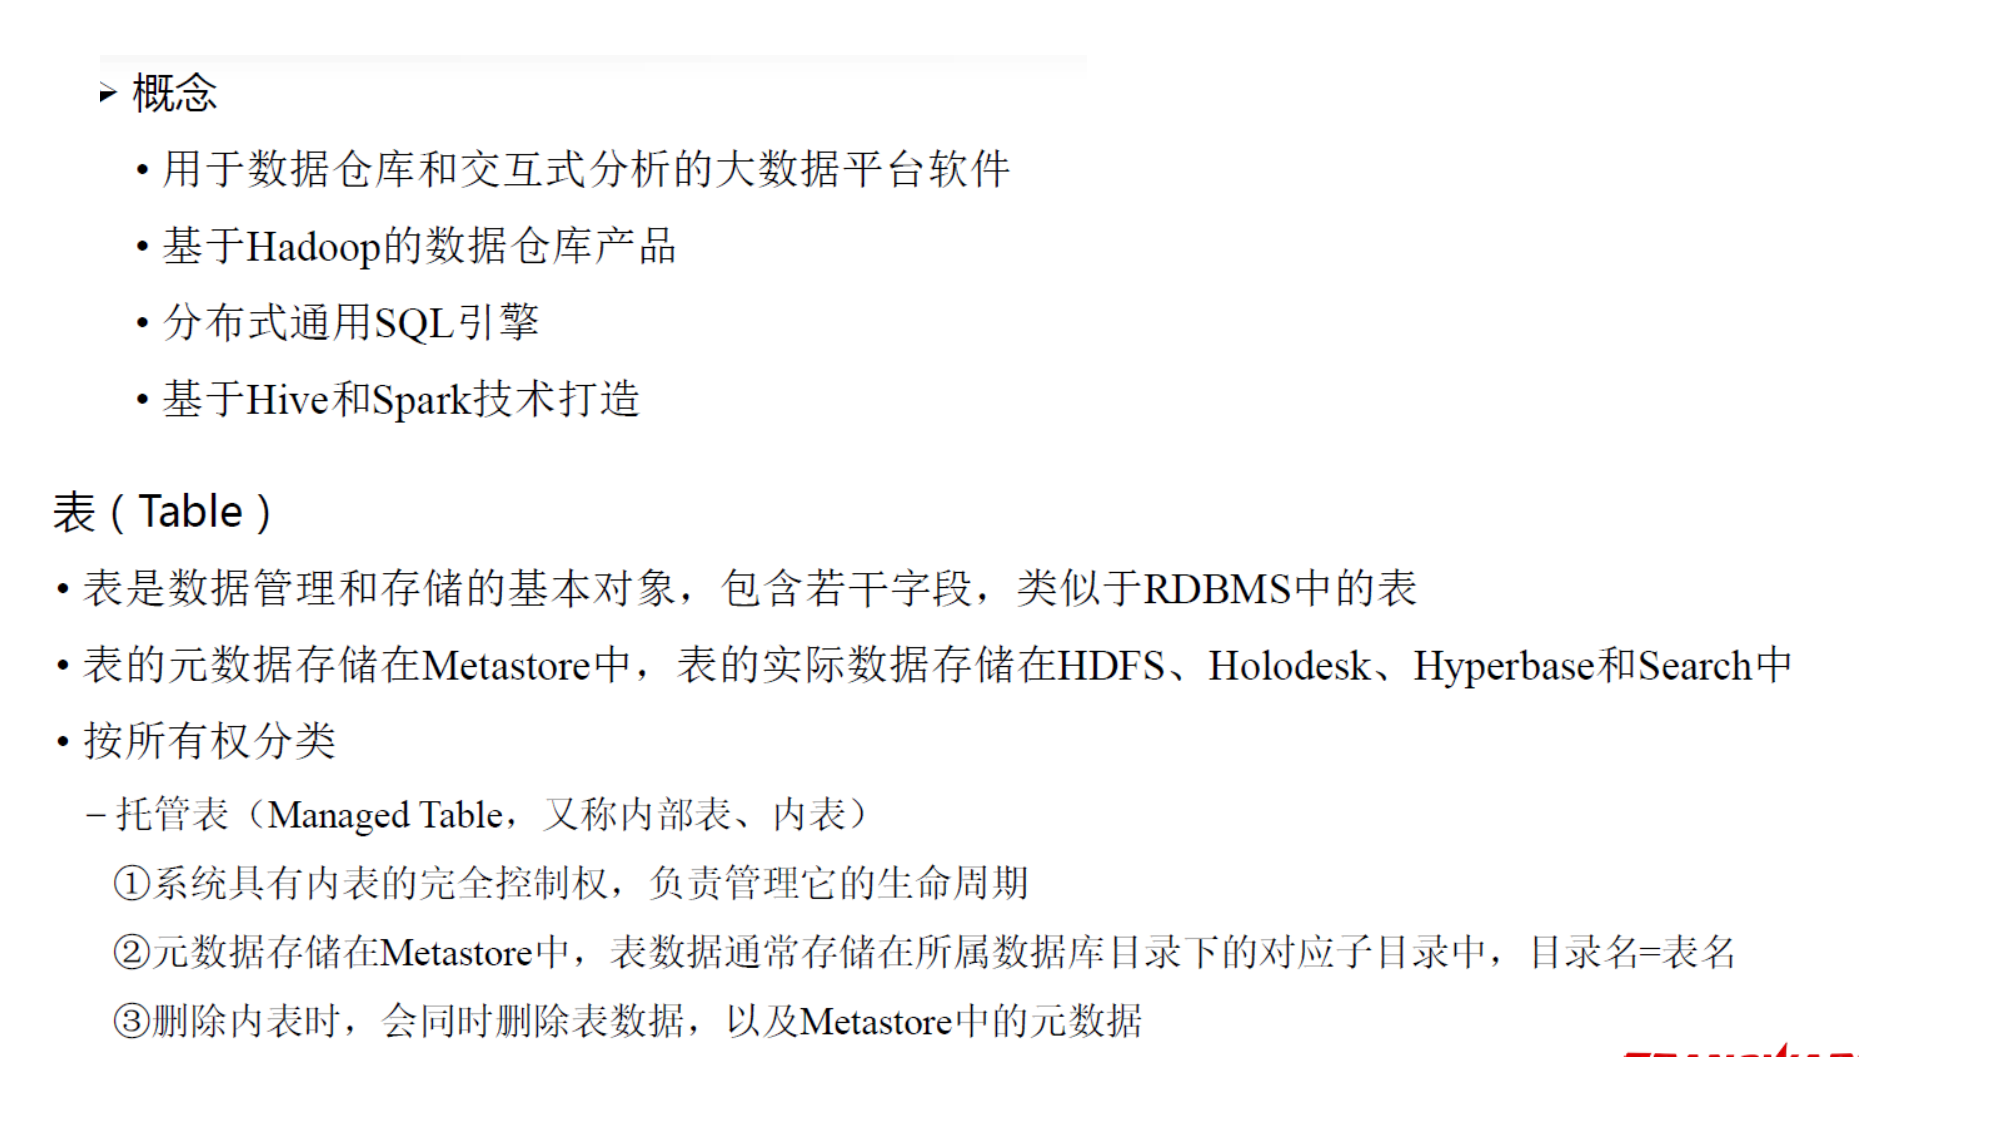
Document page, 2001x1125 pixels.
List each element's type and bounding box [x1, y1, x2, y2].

picture [48, 488, 1859, 1057]
picture [100, 55, 1087, 439]
